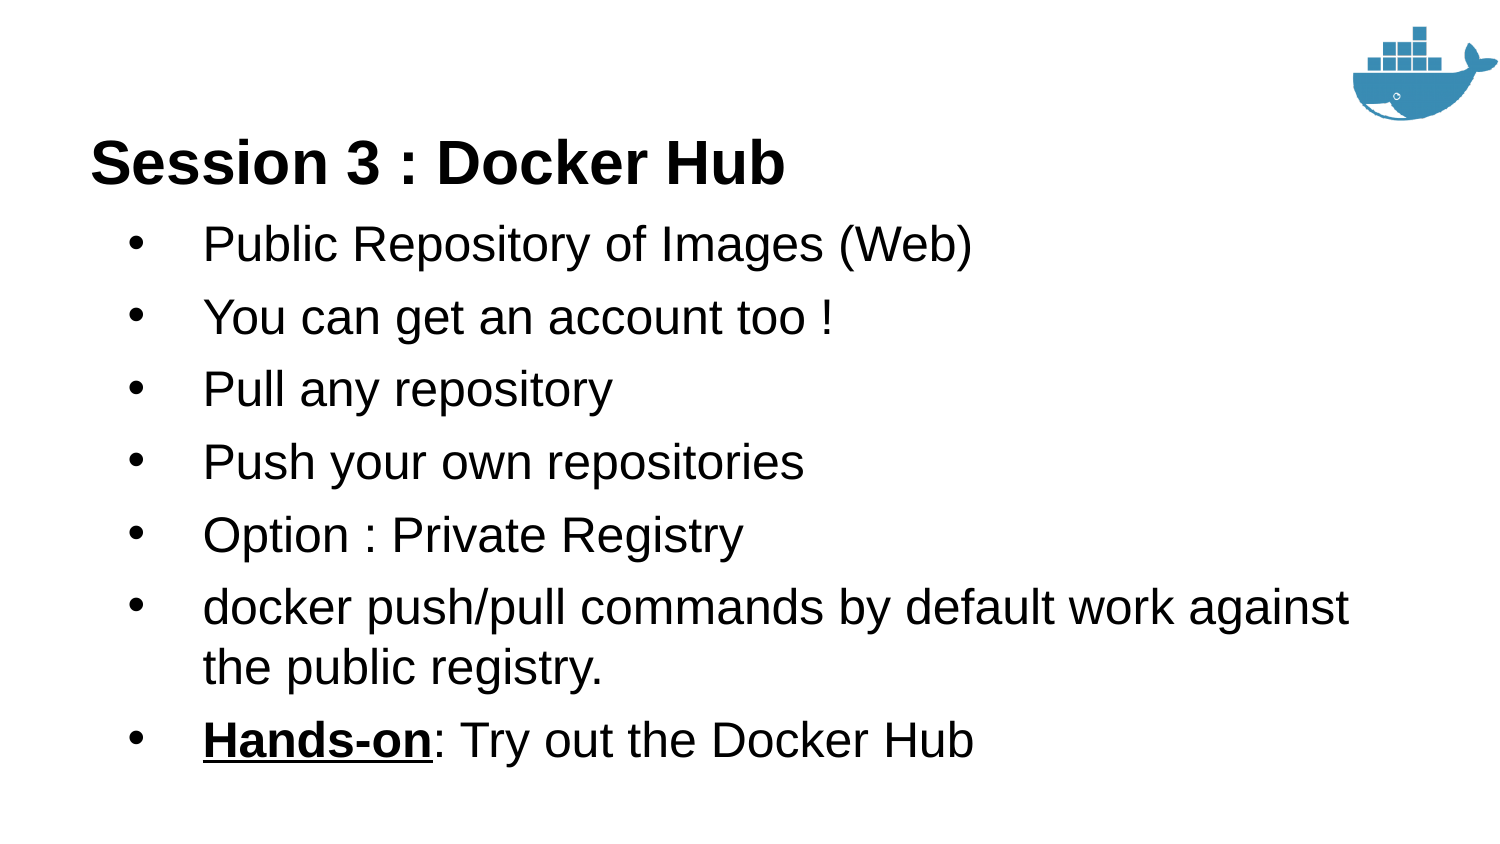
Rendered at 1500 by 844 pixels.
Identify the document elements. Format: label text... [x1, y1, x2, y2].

title Session 3 : Docker Hub [75, 71, 1425, 196]
picture [1351, 0, 1500, 149]
list Public Repository of Images (Web) You can get an account too ! Pull any repository Push your own repositories Option : Private Registry docker push/pull commands by default work against the public registry. Hands-on: Try out the Docker Hub [75, 196, 1425, 808]
